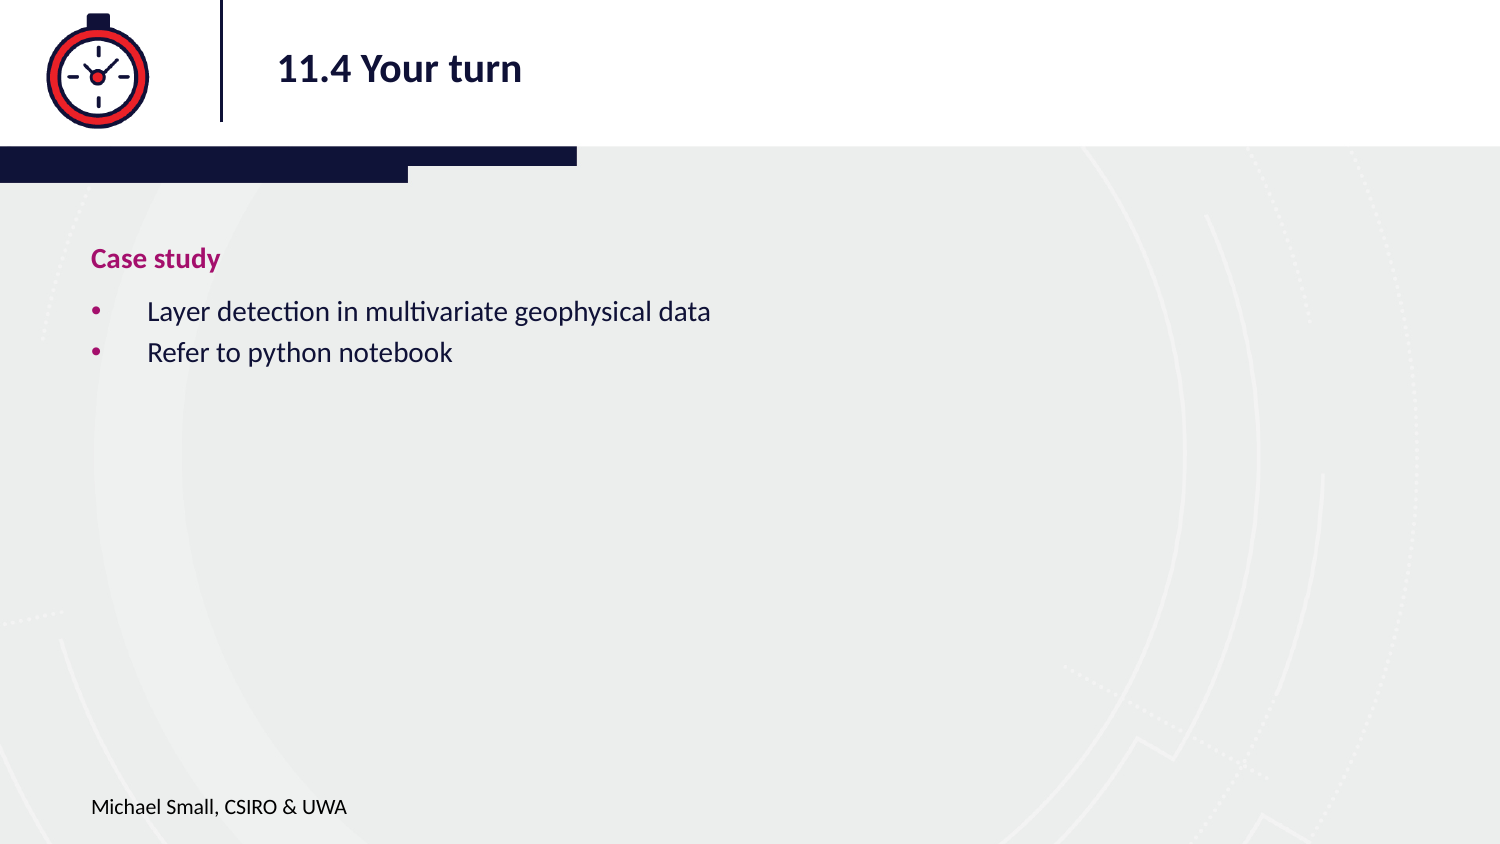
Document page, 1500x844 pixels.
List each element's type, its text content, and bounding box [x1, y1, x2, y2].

text_box 11.4 Your turn [261, 33, 1402, 107]
list Layer detection in multivariate geophysical data Refer to python notebook [76, 285, 1350, 785]
list Michael Small, CSIRO & UWA [76, 785, 1217, 821]
list Case study [76, 231, 1217, 268]
picture [0, 0, 1500, 844]
